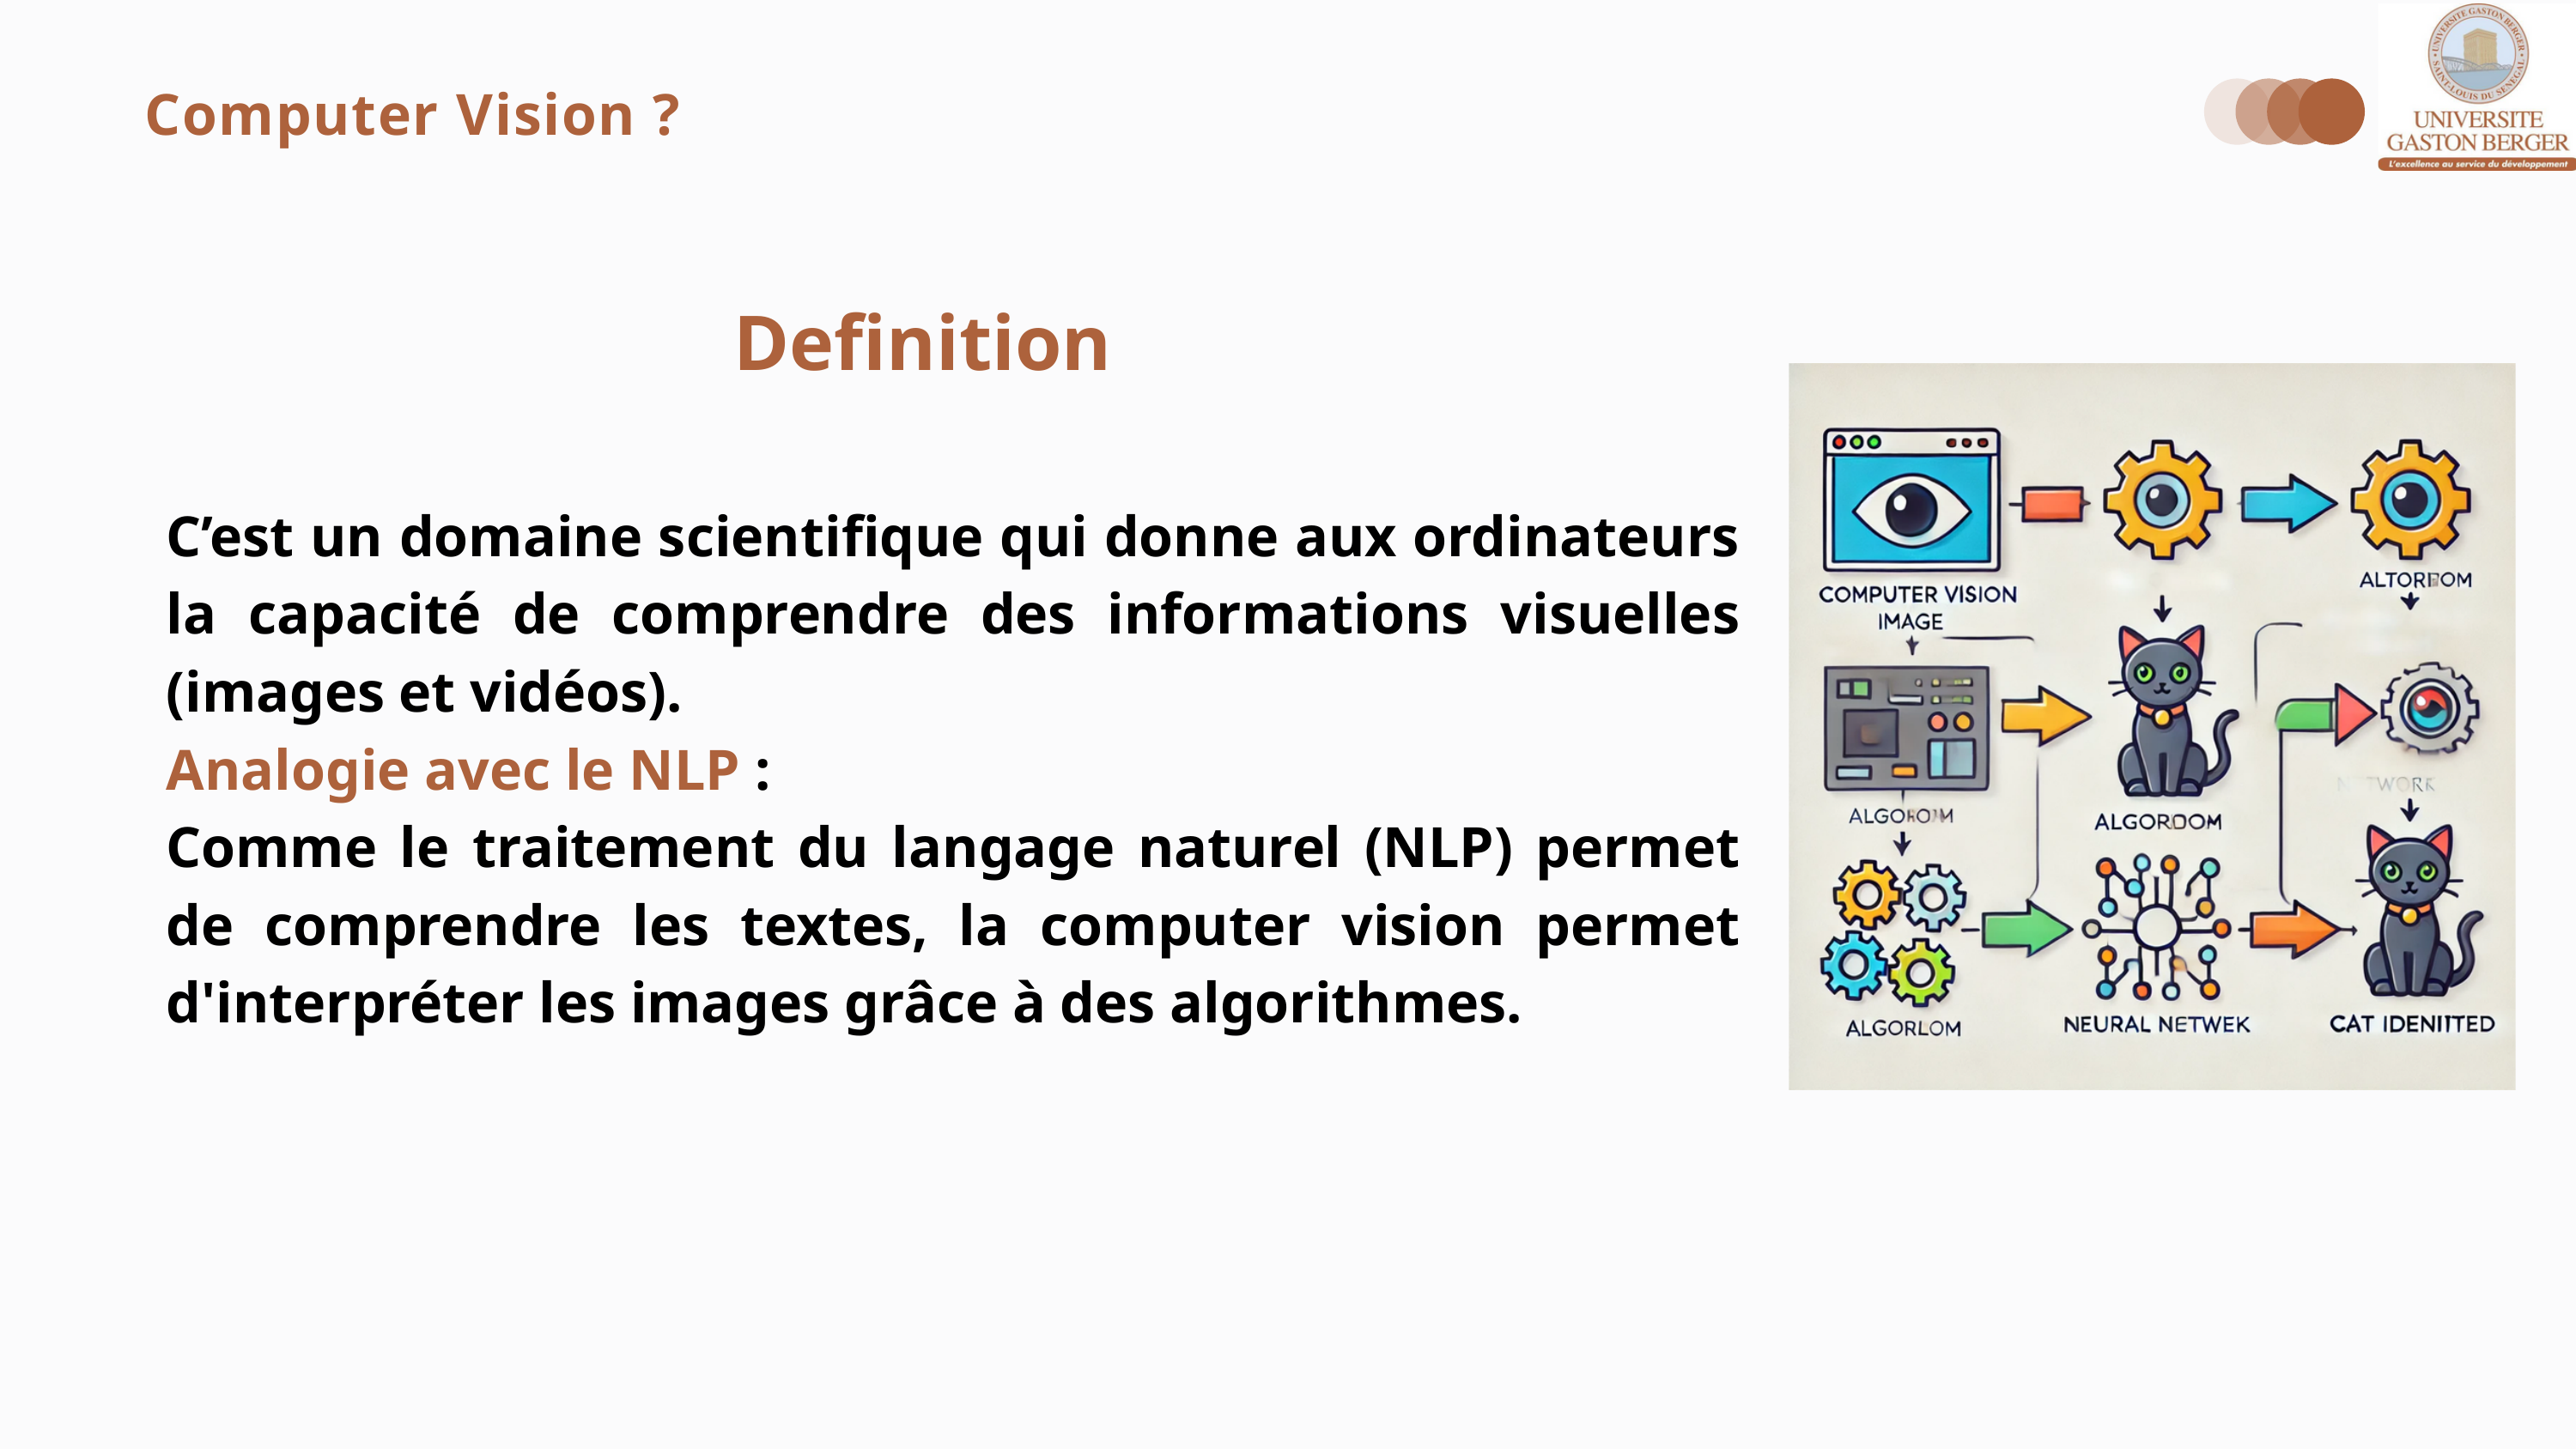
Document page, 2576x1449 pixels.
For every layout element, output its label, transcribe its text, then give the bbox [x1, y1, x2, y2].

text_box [2203, 78, 2366, 145]
text_box [2378, 3, 2576, 171]
text_box Definition [534, 304, 1311, 386]
text_box [1789, 363, 2516, 1091]
text_box C’est un domaine scientifique qui donne aux ordinateurs la capacité de comprendre des informations visuelles (images et vidéos). Analogie avec le NLP : Comme le traitement du langage naturel (NLP) permet de comprendre les textes, la computer vision permet d'interpréter les images grâce à des algorithmes. [166, 489, 1741, 1034]
text_box Computer Vision ? [144, 67, 731, 148]
